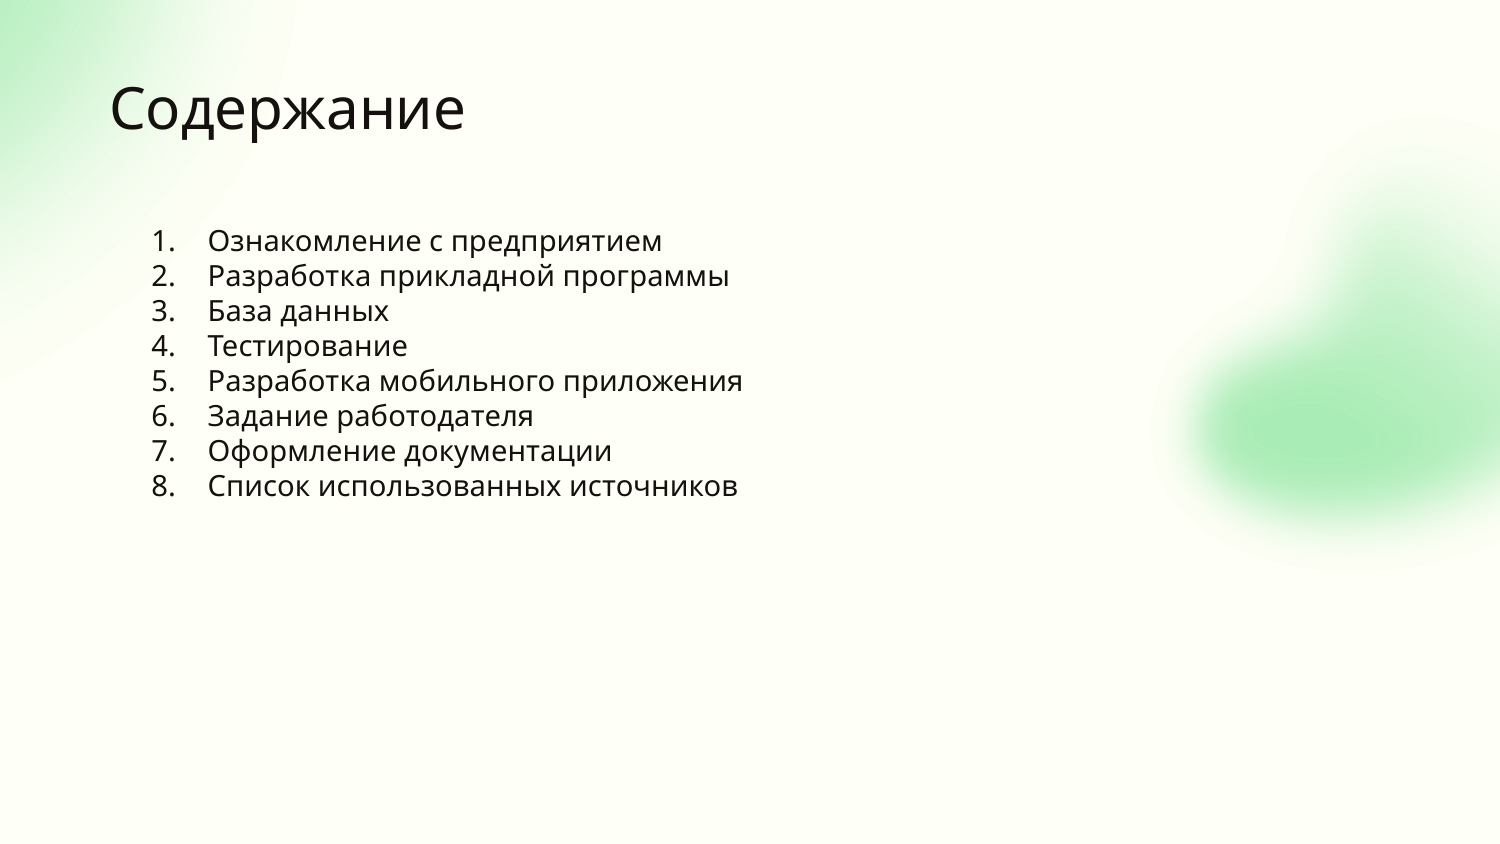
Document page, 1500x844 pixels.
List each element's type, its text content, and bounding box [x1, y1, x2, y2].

picture [963, 0, 1500, 844]
subtitle Ознакомление с предприятием Разработка прикладной программы База данных Тестирование Разработка мобильного приложения Задание работодателя Оформление документации Список использованных источников [111, 207, 1182, 272]
title Содержание [94, 56, 1359, 263]
picture [0, 0, 673, 742]
